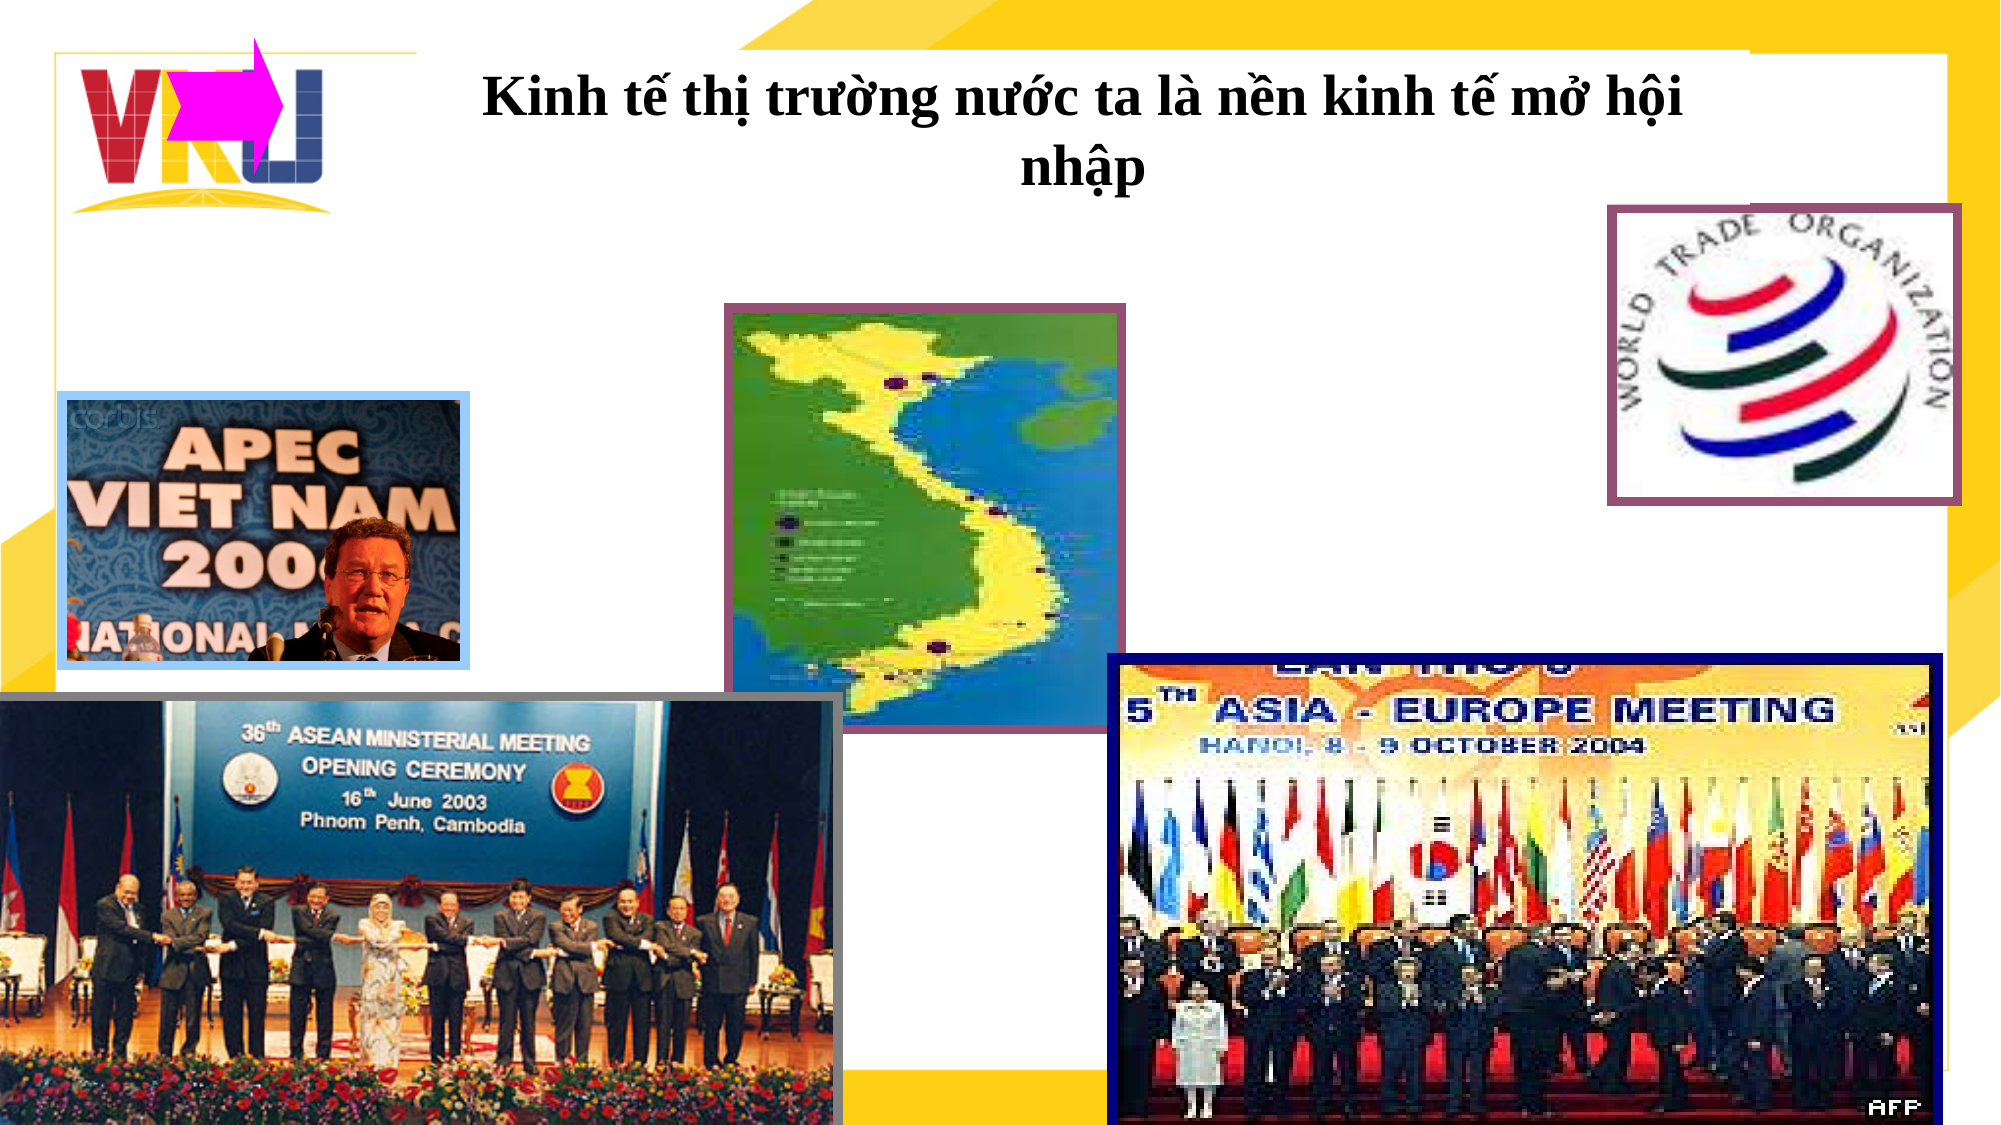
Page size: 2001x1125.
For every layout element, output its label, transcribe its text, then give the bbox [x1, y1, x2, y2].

picture [0, 0, 2001, 1125]
picture [843, 734, 1107, 1125]
text_box [166, 37, 284, 175]
text_box Kinh tế thị trường nước ta là nền kinh tế mở hội nhập [416, 49, 1750, 205]
picture [0, 312, 1934, 1125]
